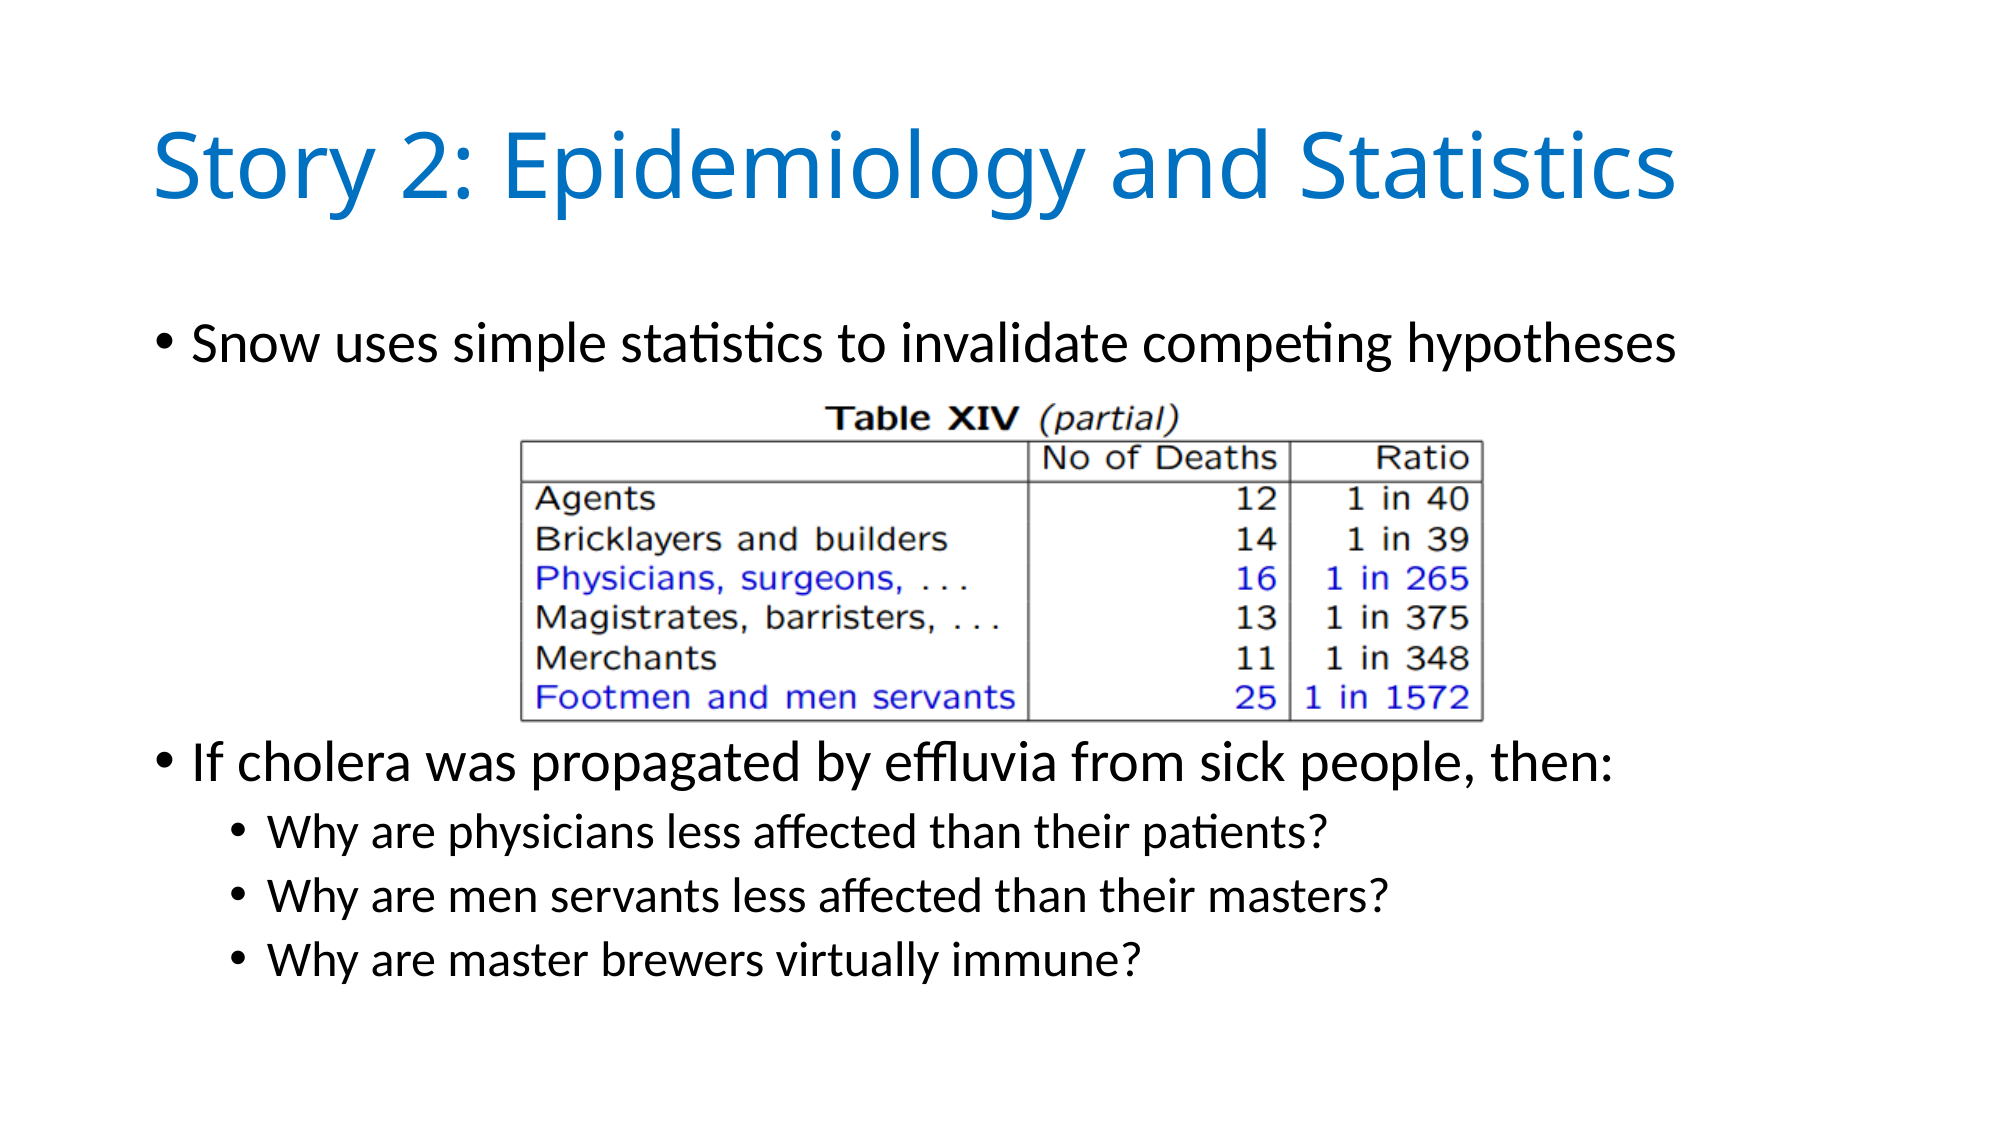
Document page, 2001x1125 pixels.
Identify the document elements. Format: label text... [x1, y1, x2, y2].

title Story 2: Epidemiology and Statistics [137, 59, 1863, 278]
picture [508, 391, 1492, 734]
list Snow uses simple statistics to invalidate competing hypotheses If cholera was propagated by effluvia from sick people, then: Why are physicians less affected than their patients? Why are men servants less affected than their masters? Why are master brewers virtually immune? [139, 305, 1865, 1019]
